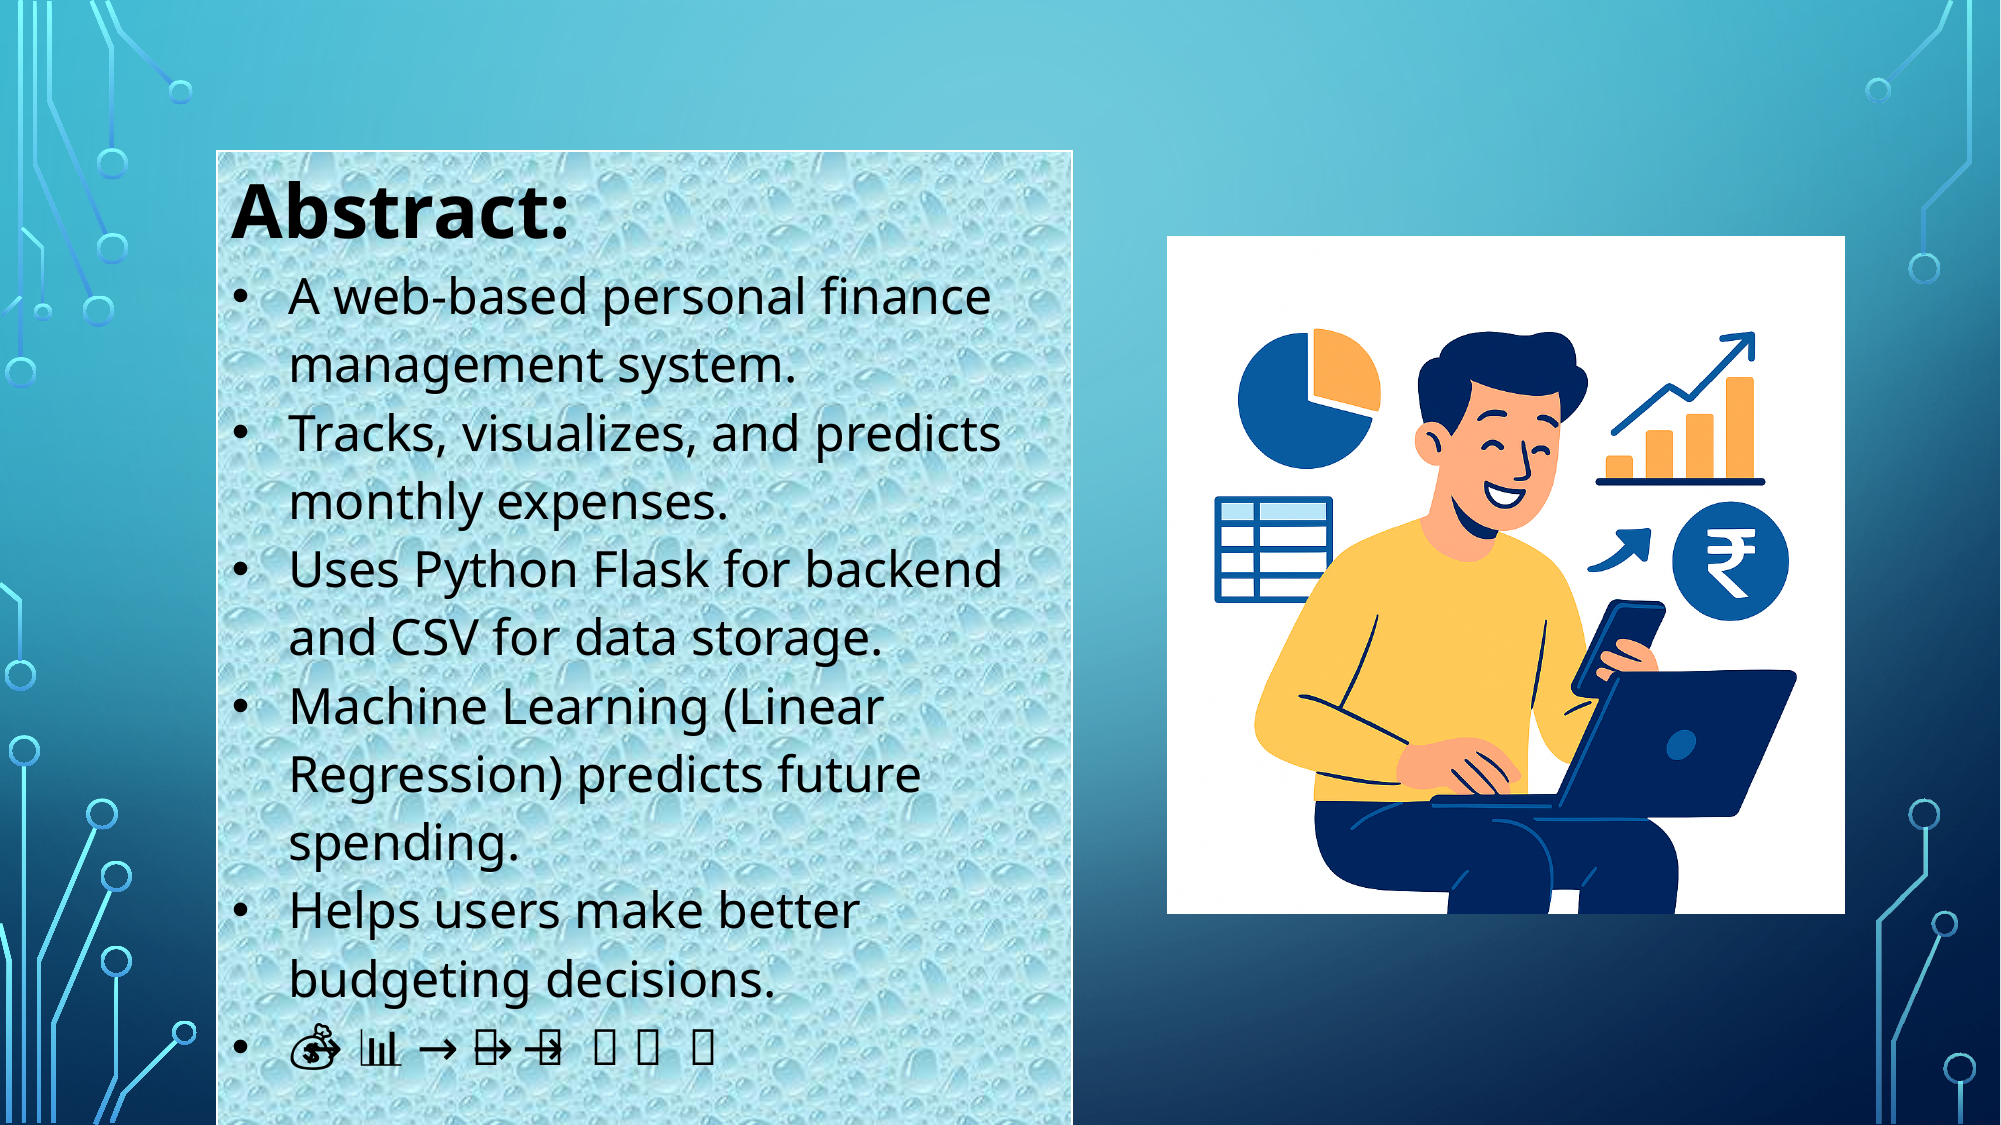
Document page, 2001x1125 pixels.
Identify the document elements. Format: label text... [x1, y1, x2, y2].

picture [1167, 236, 1845, 914]
table_header Abstract: A web-based personal finance management system. Tracks, visualizes, and predicts monthly expenses. Uses Python Flask for backend and CSV for data storage. Machine Learning (Linear Regression) predicts future spending. Helps users make better budgeting decisions. 👤 → 💰 → 📊 → 🤖 → 🎯 [218, 152, 1071, 1125]
